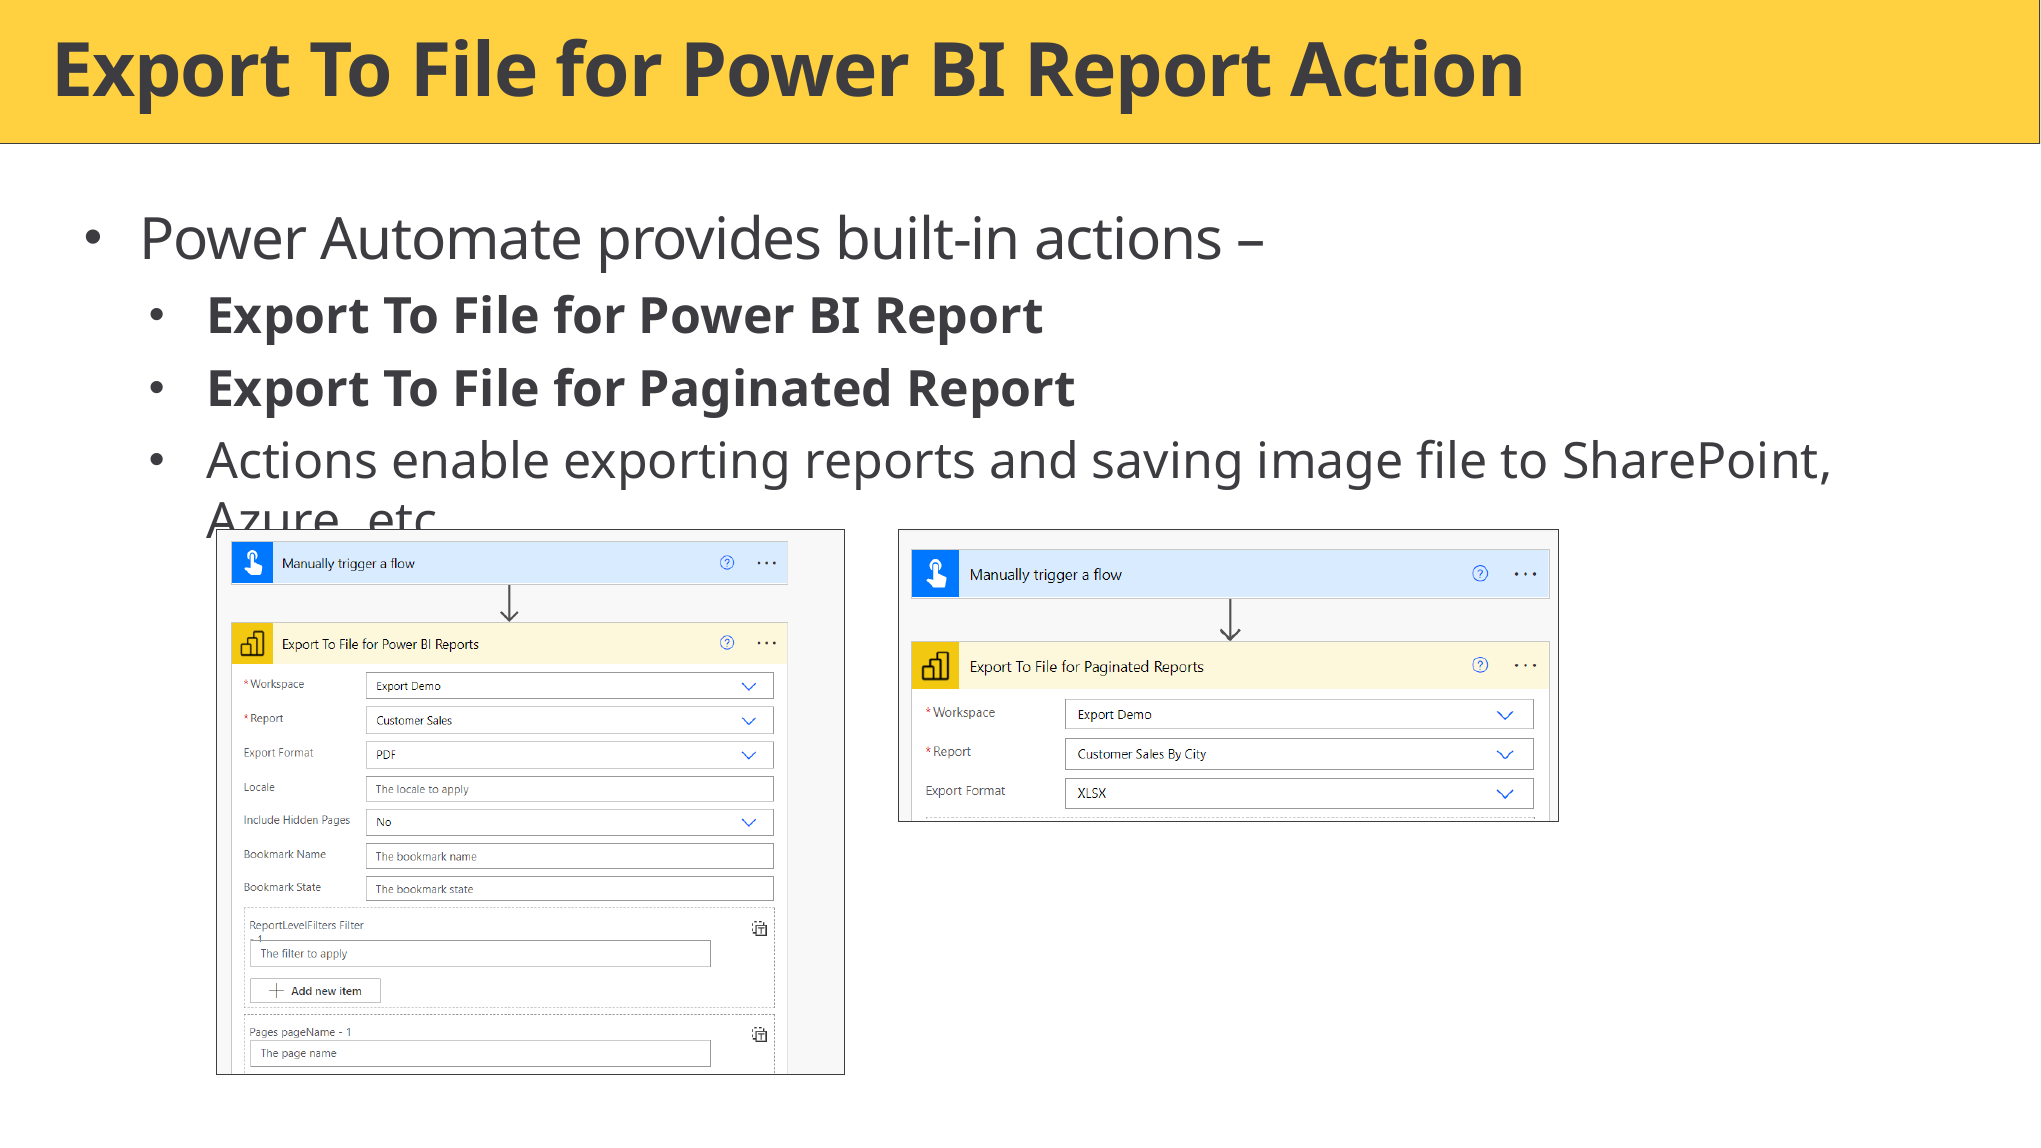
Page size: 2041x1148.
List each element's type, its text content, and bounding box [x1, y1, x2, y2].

list Power Automate provides built-in actions – Export To File for Power BI Report Export To File for Paginated Report Actions enable exporting reports and saving image file to SharePoint, Azure, etc. [83, 201, 1988, 492]
title Export To File for Power BI Report Action [51, 31, 1988, 113]
picture [215, 528, 845, 1076]
picture [898, 528, 1559, 822]
